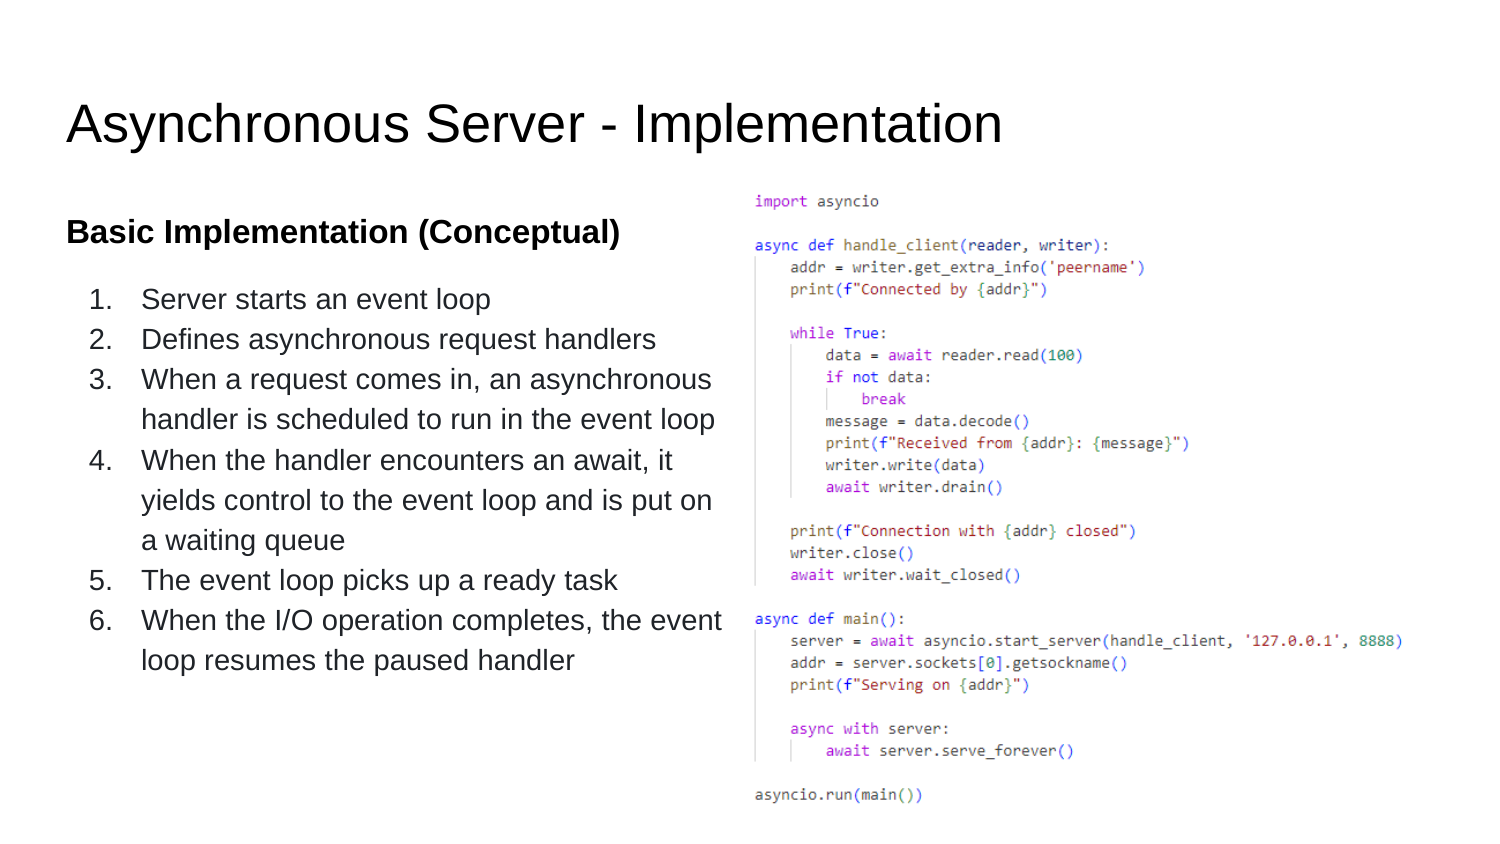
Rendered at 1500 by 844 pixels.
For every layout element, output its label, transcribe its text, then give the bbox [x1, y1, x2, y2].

picture [749, 188, 1446, 816]
list Basic Implementation (Conceptual) Server starts an event loop Defines asynchronous request handlers When a request comes in, an asynchronous handler is scheduled to run in the event loop When the handler encounters an await, it yields control to the event loop and is put on a waiting queue The event loop picks up a ready task When the I/O operation completes, the event loop resumes the paused handler [51, 189, 747, 779]
title Asynchronous Server - Implementation [51, 72, 1449, 167]
